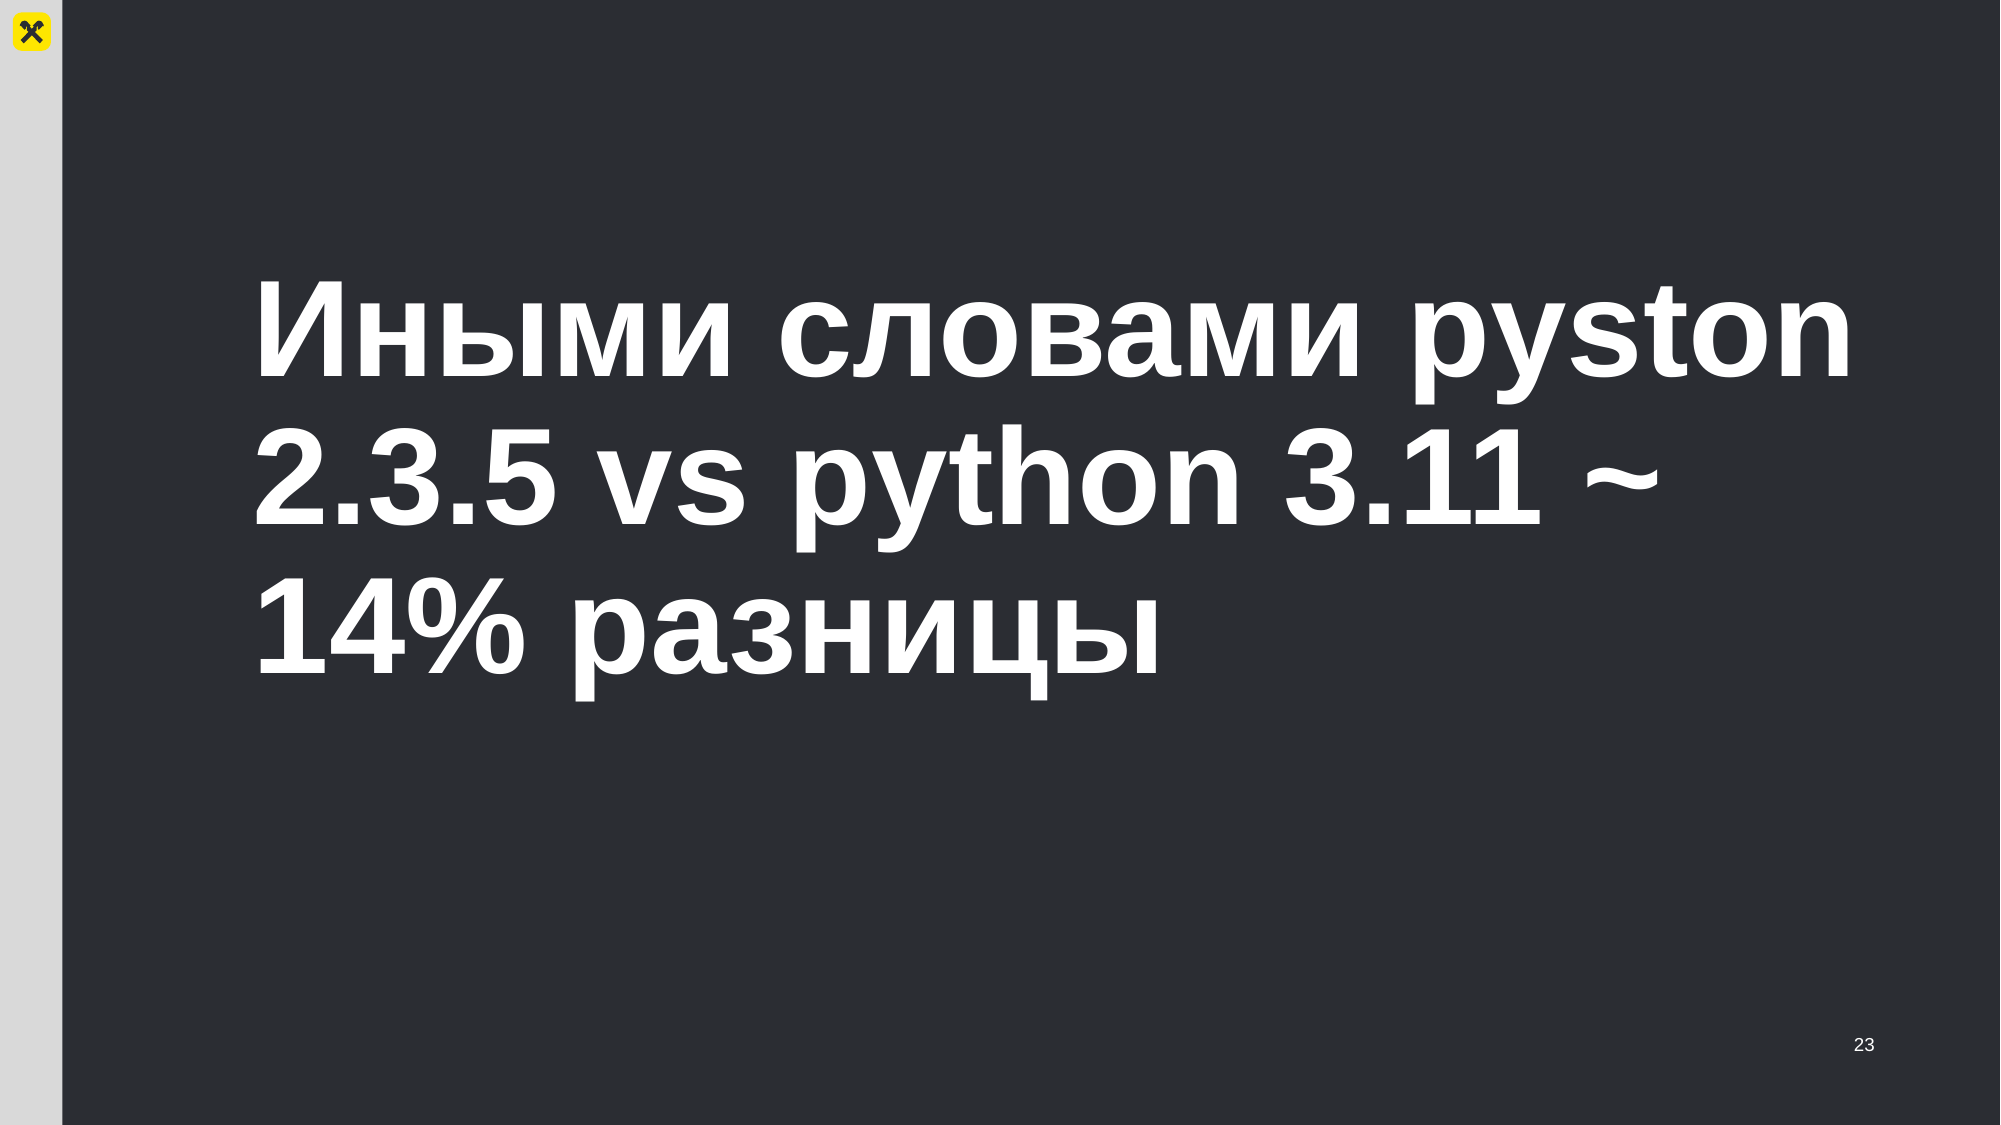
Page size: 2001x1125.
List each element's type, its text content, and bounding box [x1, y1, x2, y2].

title Иными словами pyston 2.3.5 vs python 3.11 ~ 14% разницы [252, 250, 1878, 745]
slide_number 23 [1749, 1000, 1875, 1064]
